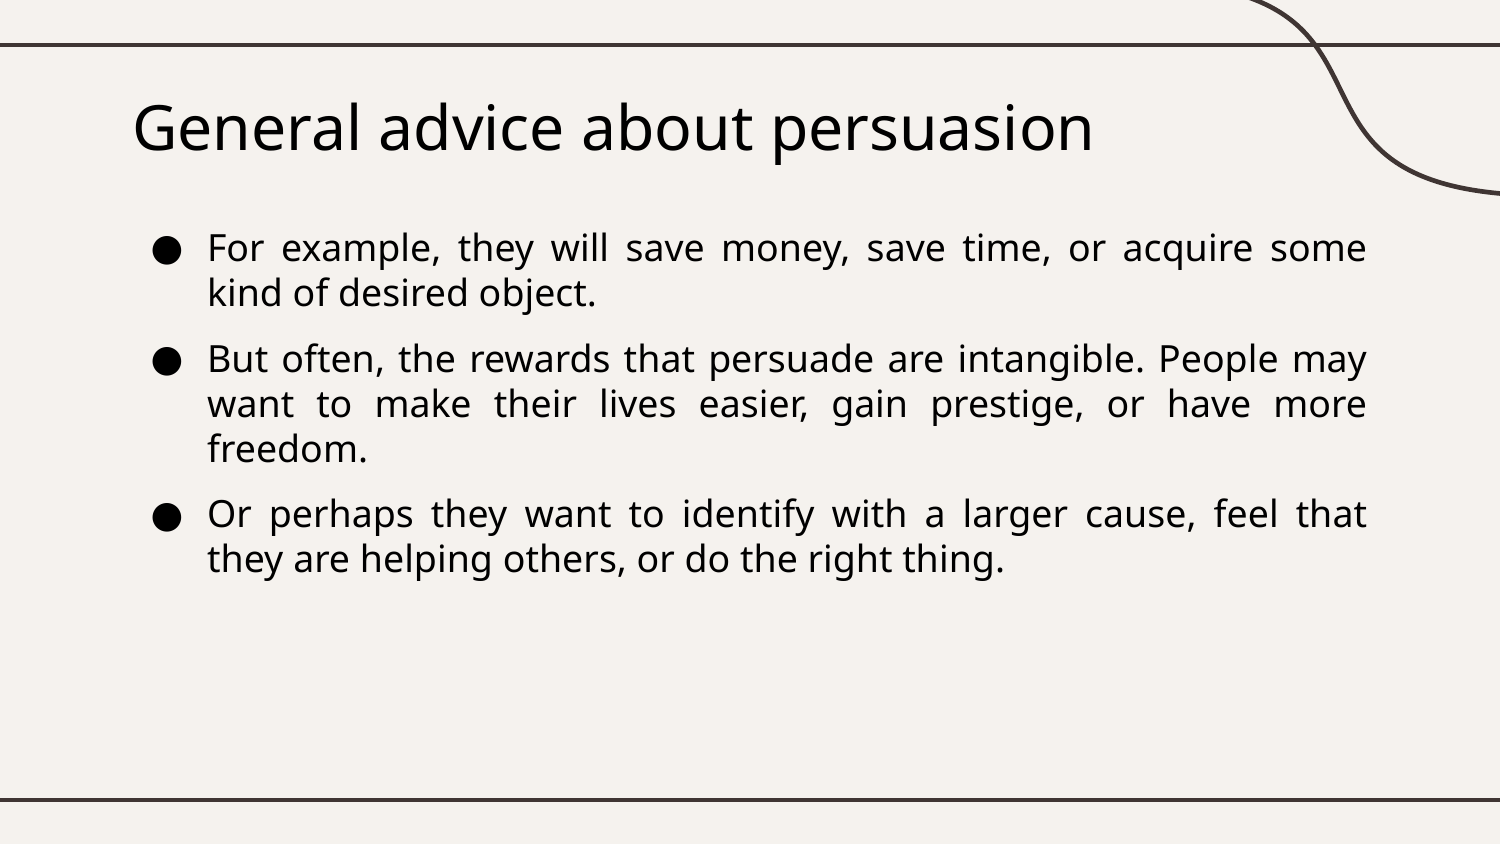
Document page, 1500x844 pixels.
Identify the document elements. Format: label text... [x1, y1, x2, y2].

list For example, they will save money, save time, or acquire some kind of desired object. But often, the rewards that persuade are intangible. People may want to make their lives easier, gain prestige, or have more freedom. Or perhaps they want to identify with a larger cause, feel that they are helping others, or do the right thing. [116, 208, 1383, 750]
title General advice about persuasion [116, 72, 1355, 167]
